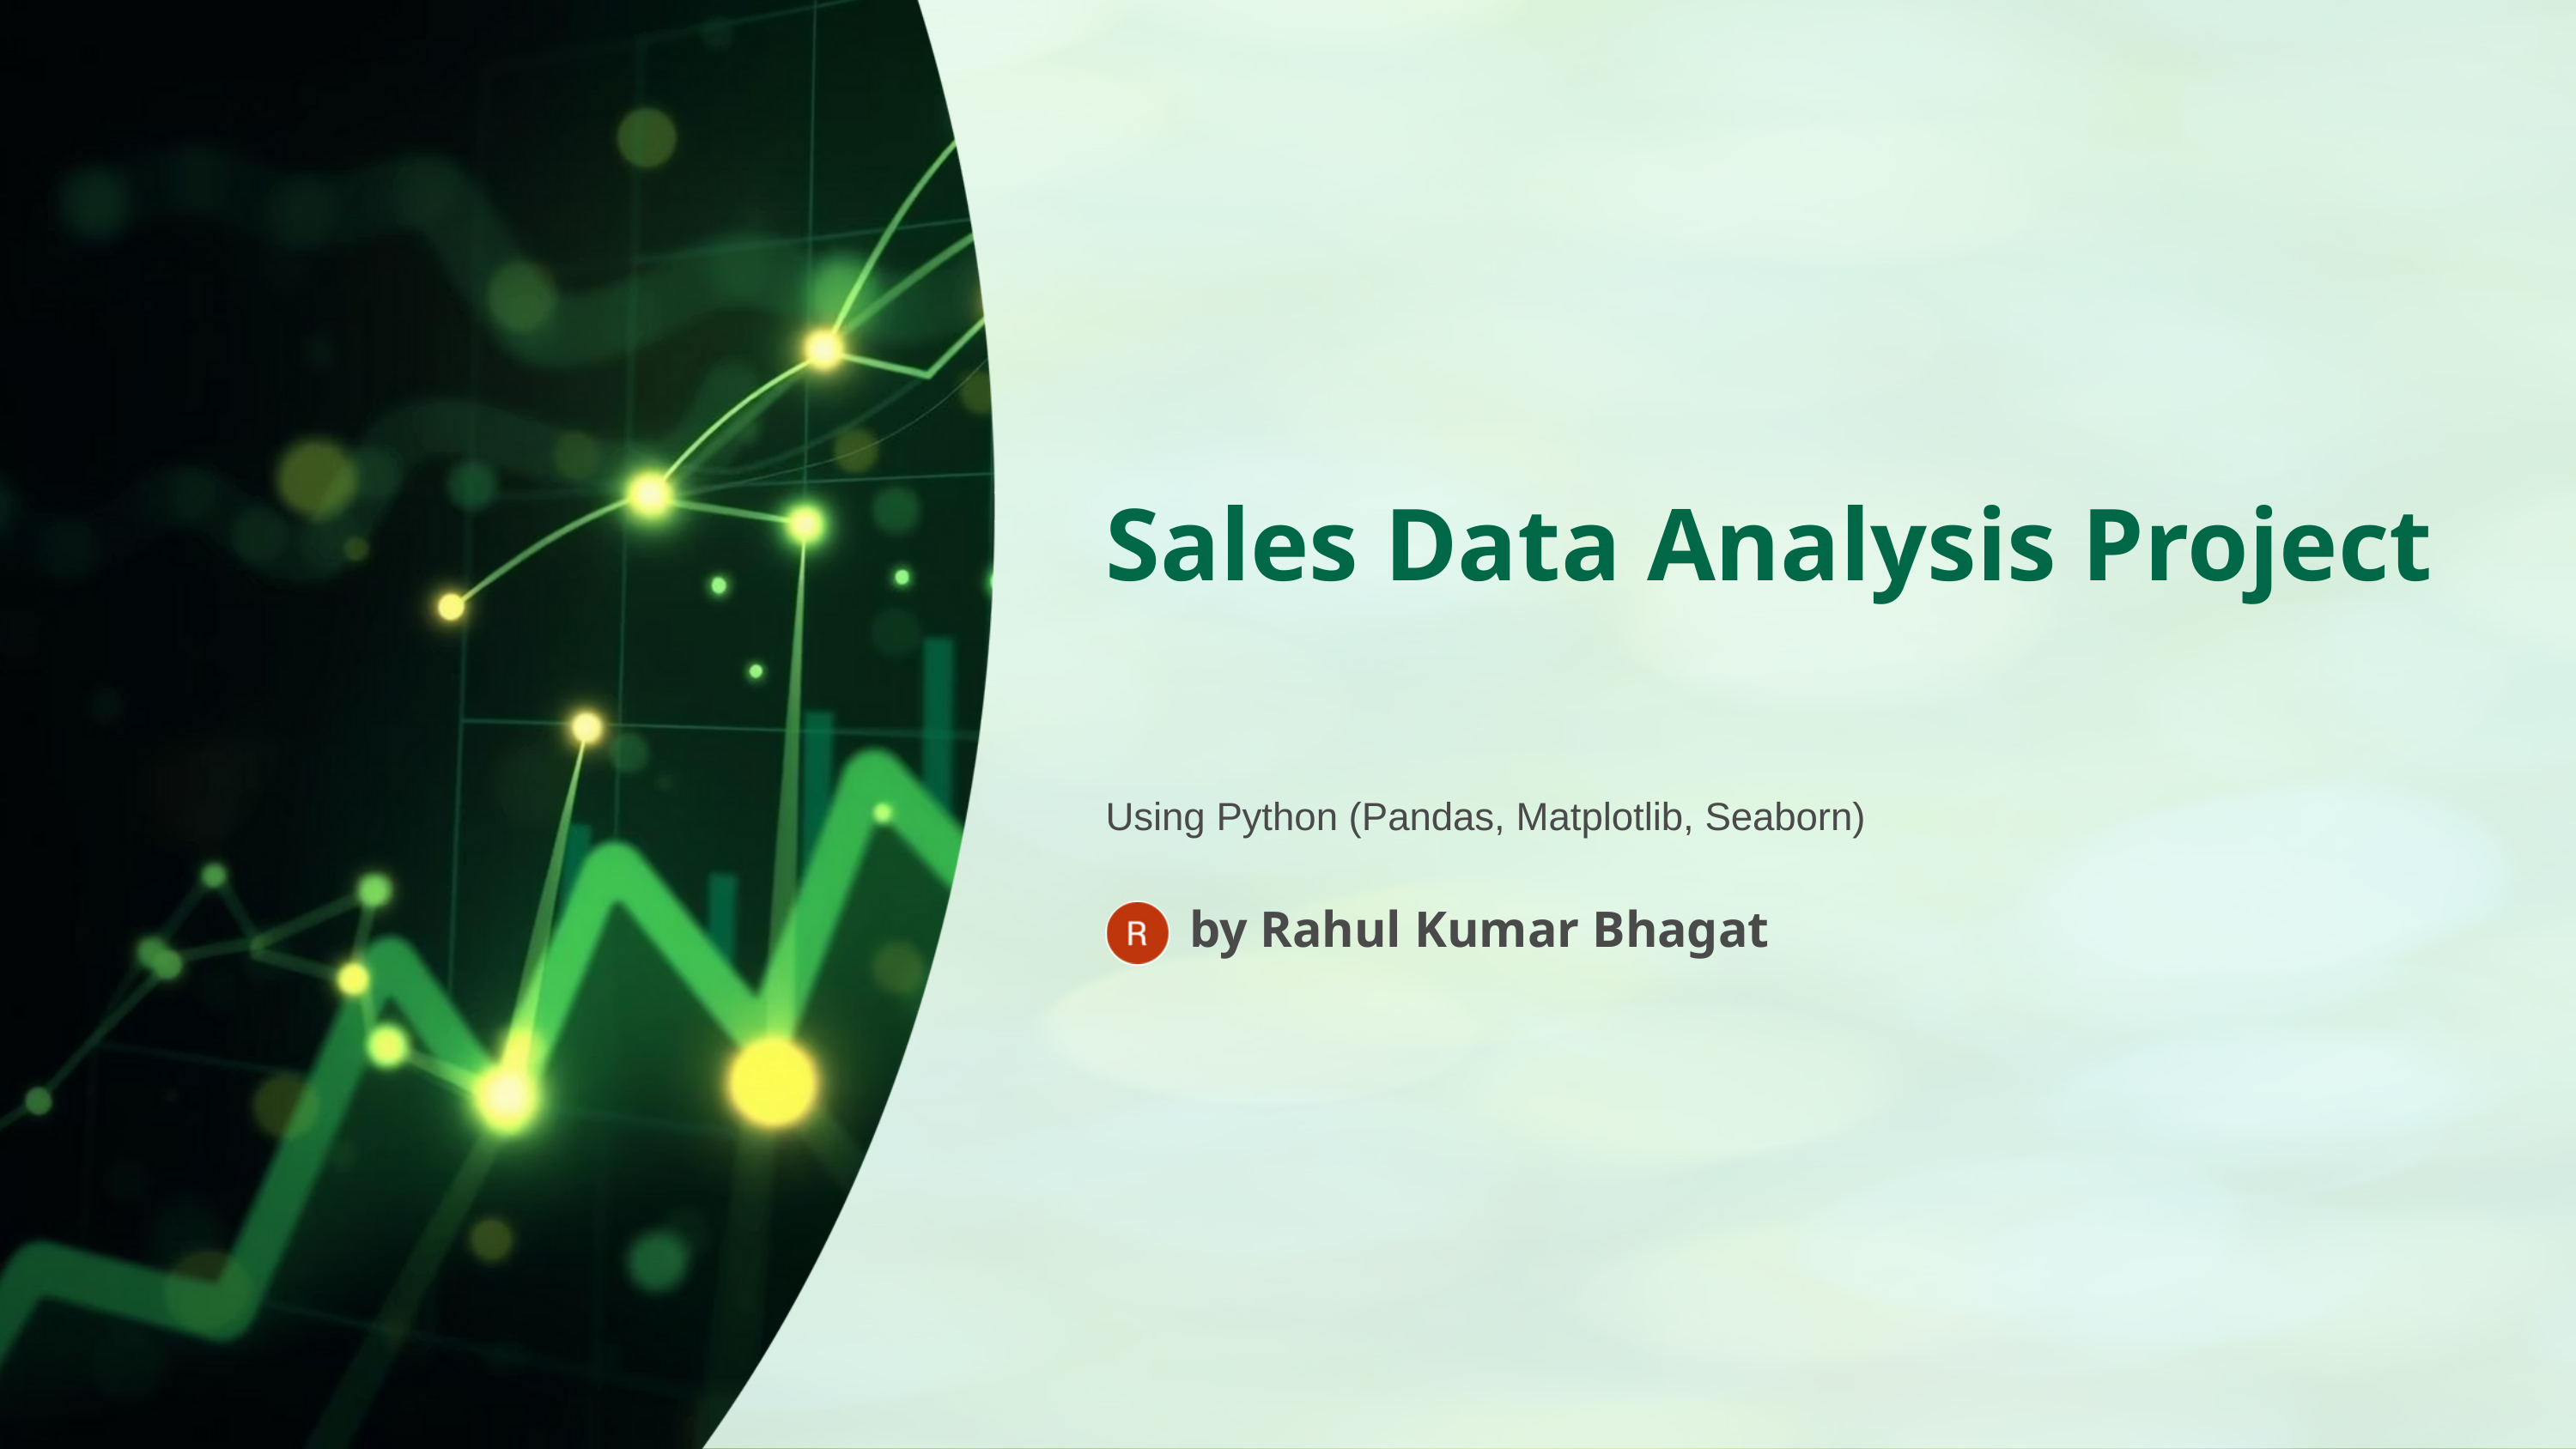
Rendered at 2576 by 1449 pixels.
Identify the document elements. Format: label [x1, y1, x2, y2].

text_box [1107, 902, 1169, 965]
text_box [1104, 900, 1171, 905]
text_box [1015, 0, 2576, 1449]
text_box [0, 0, 1015, 1449]
